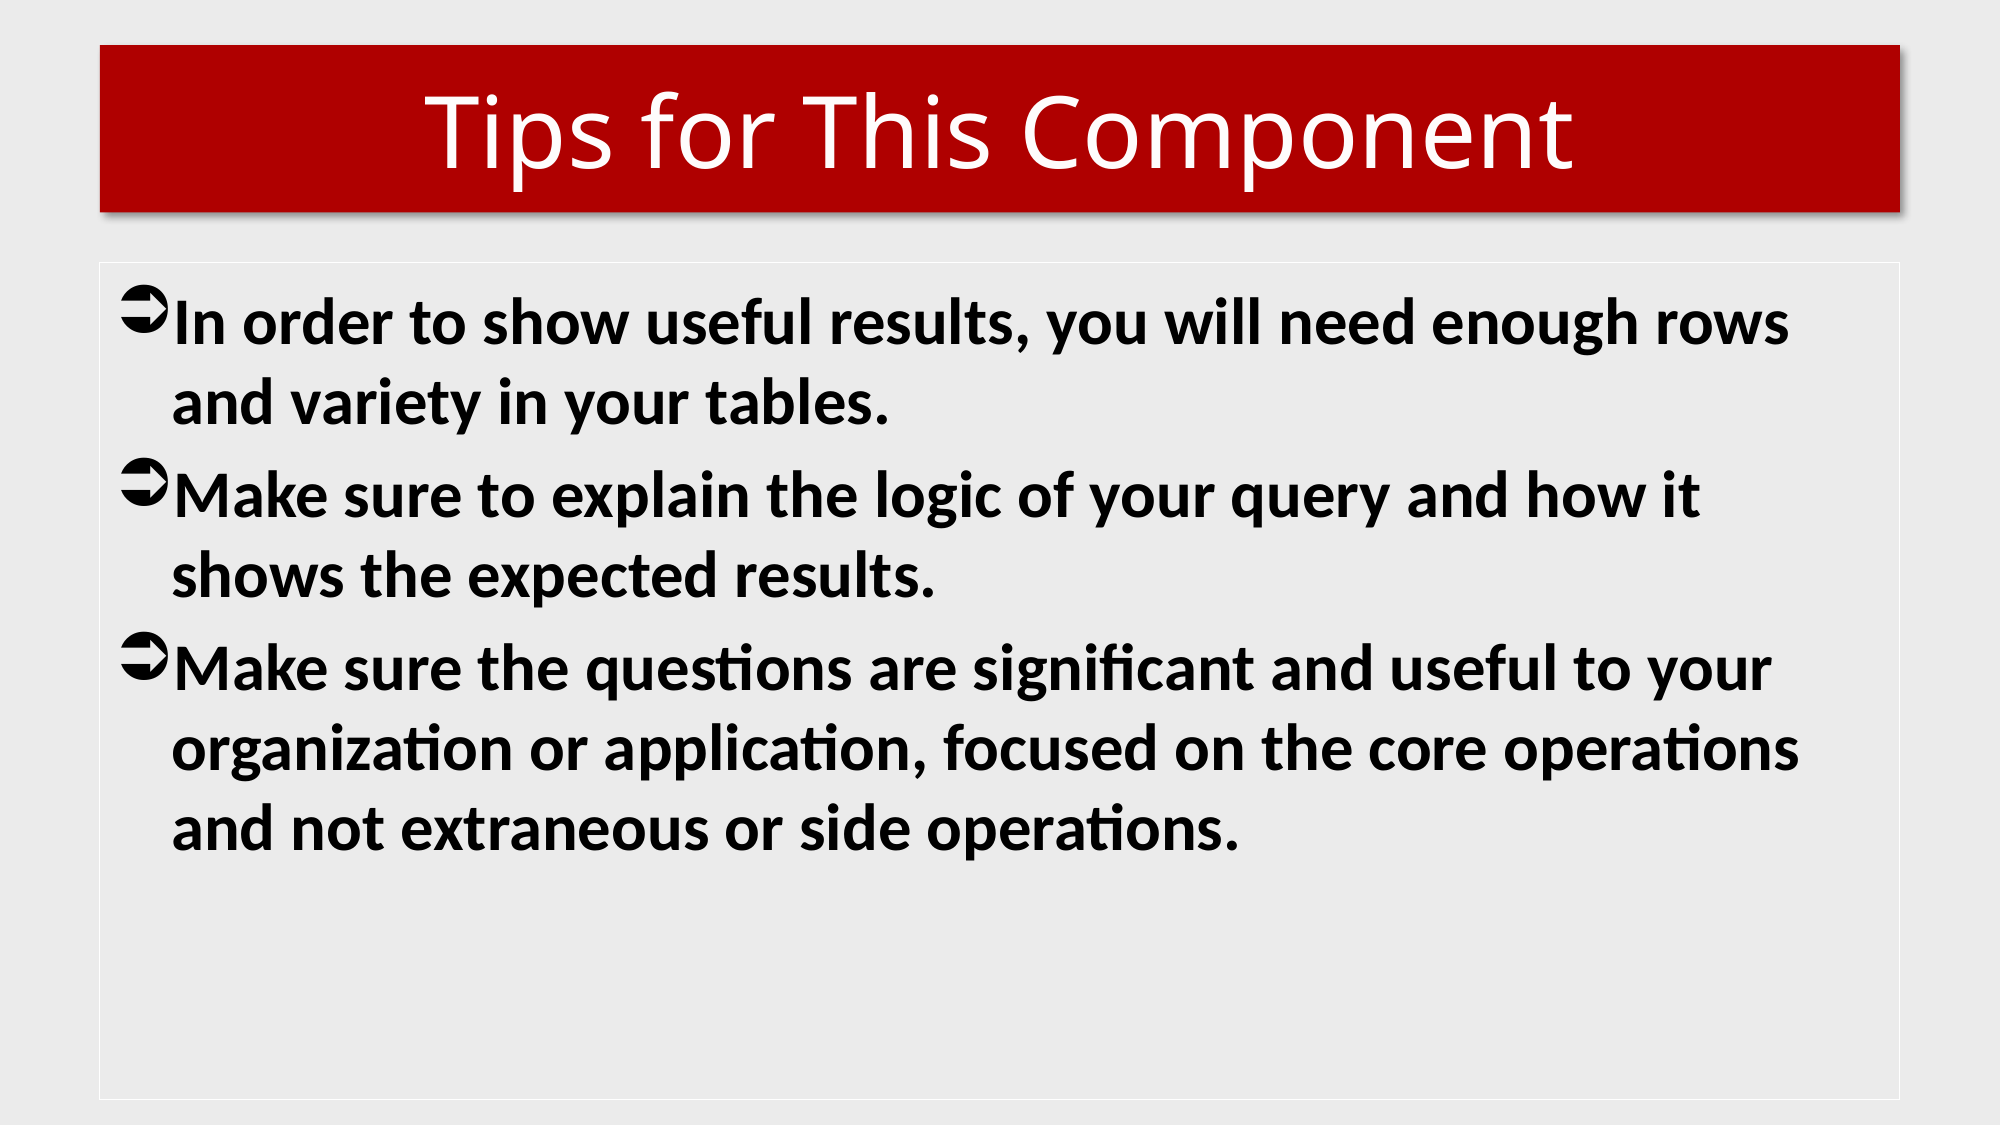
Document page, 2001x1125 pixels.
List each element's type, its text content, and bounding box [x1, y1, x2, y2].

list In order to show useful results, you will need enough rows and variety in your tables. Make sure to explain the logic of your query and how it shows the expected results. Make sure the questions are significant and useful to your organization or application, focused on the core operations and not extraneous or side operations. [99, 262, 1900, 1100]
title Tips for This Component [99, 45, 1900, 213]
